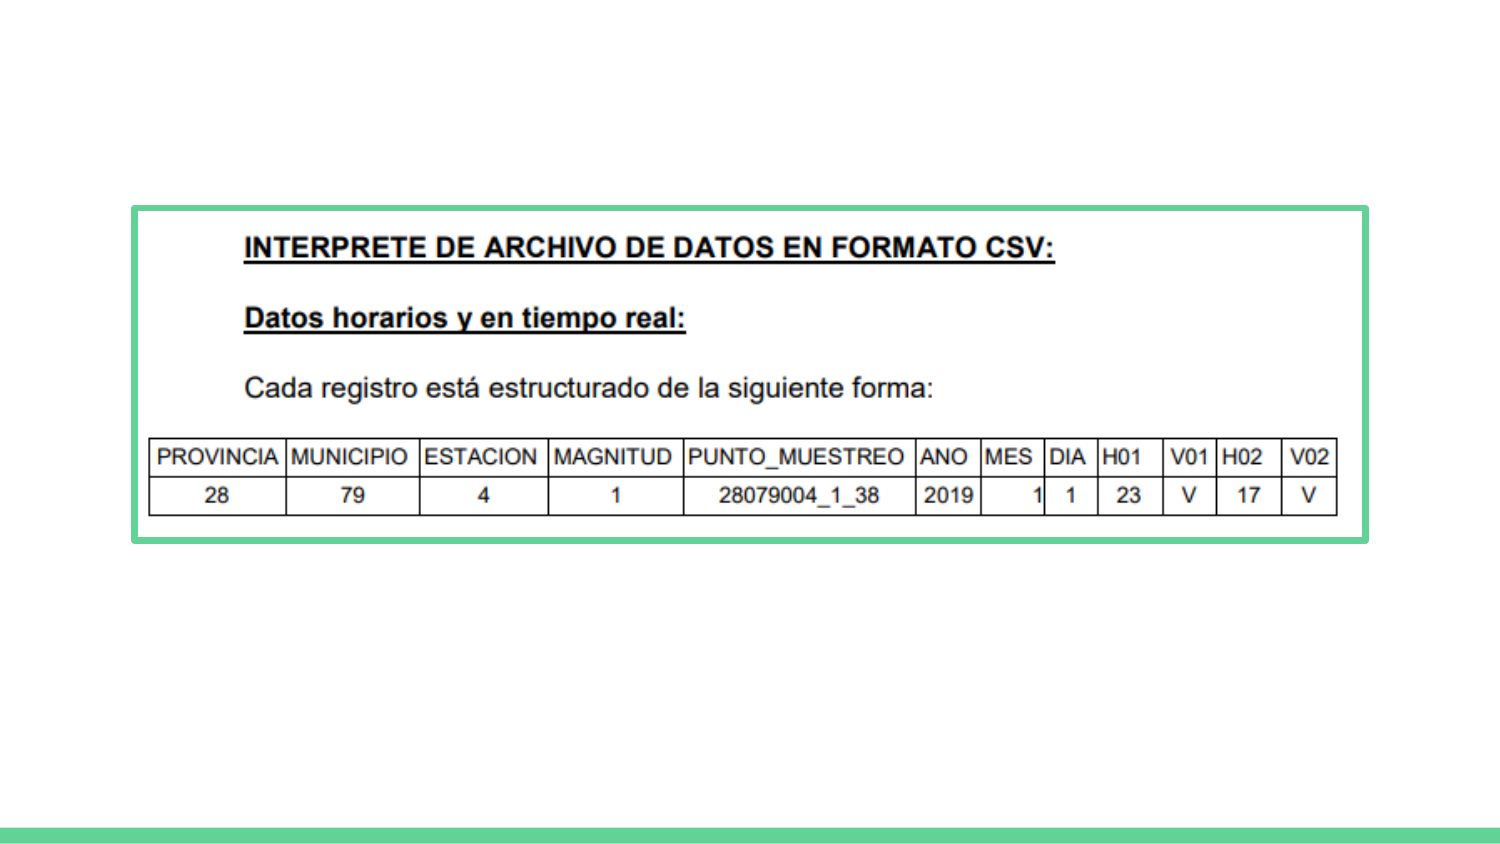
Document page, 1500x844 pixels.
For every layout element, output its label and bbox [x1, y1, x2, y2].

picture [137, 210, 1363, 538]
